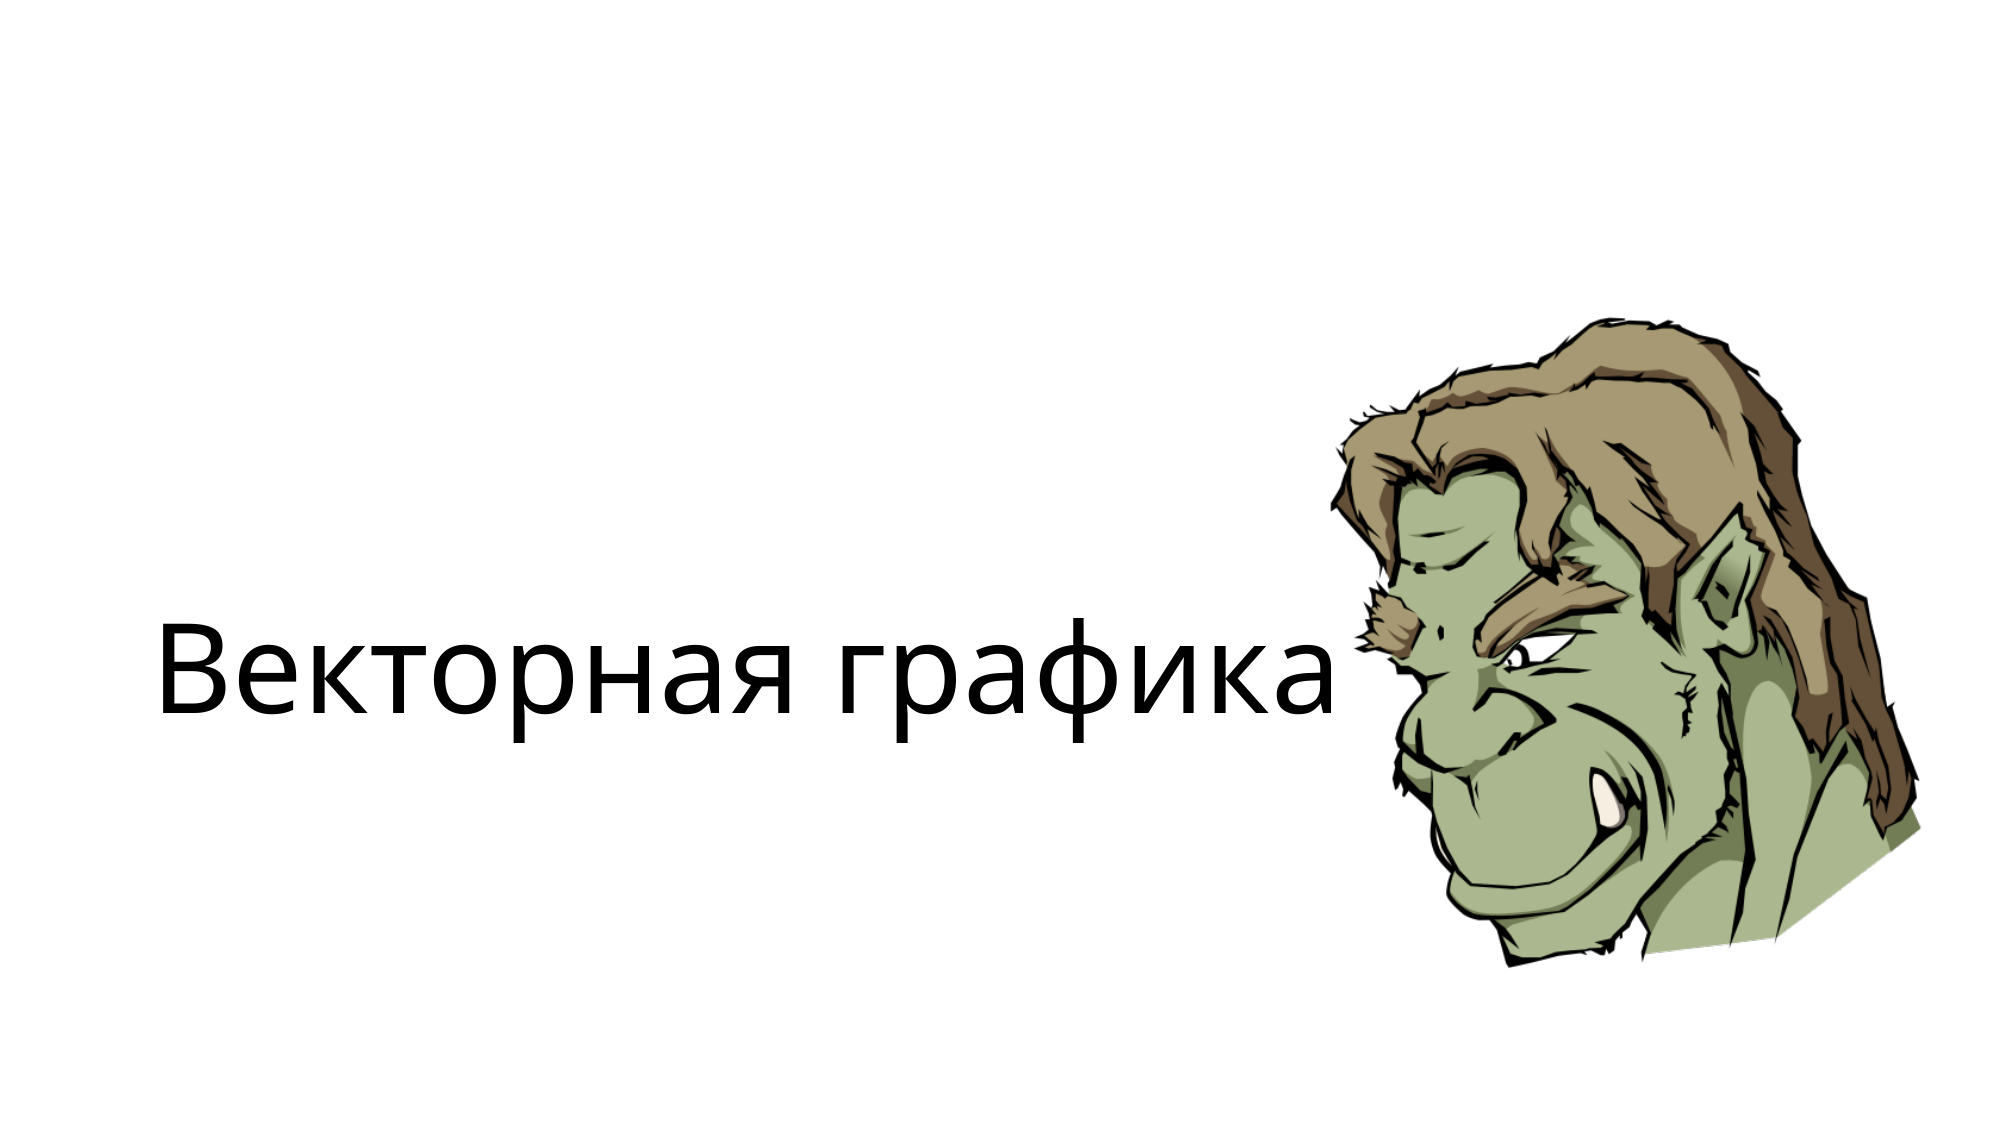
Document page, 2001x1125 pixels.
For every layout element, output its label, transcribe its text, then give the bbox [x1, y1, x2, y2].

picture [1295, 285, 1974, 999]
title Векторная графика [136, 280, 1862, 749]
